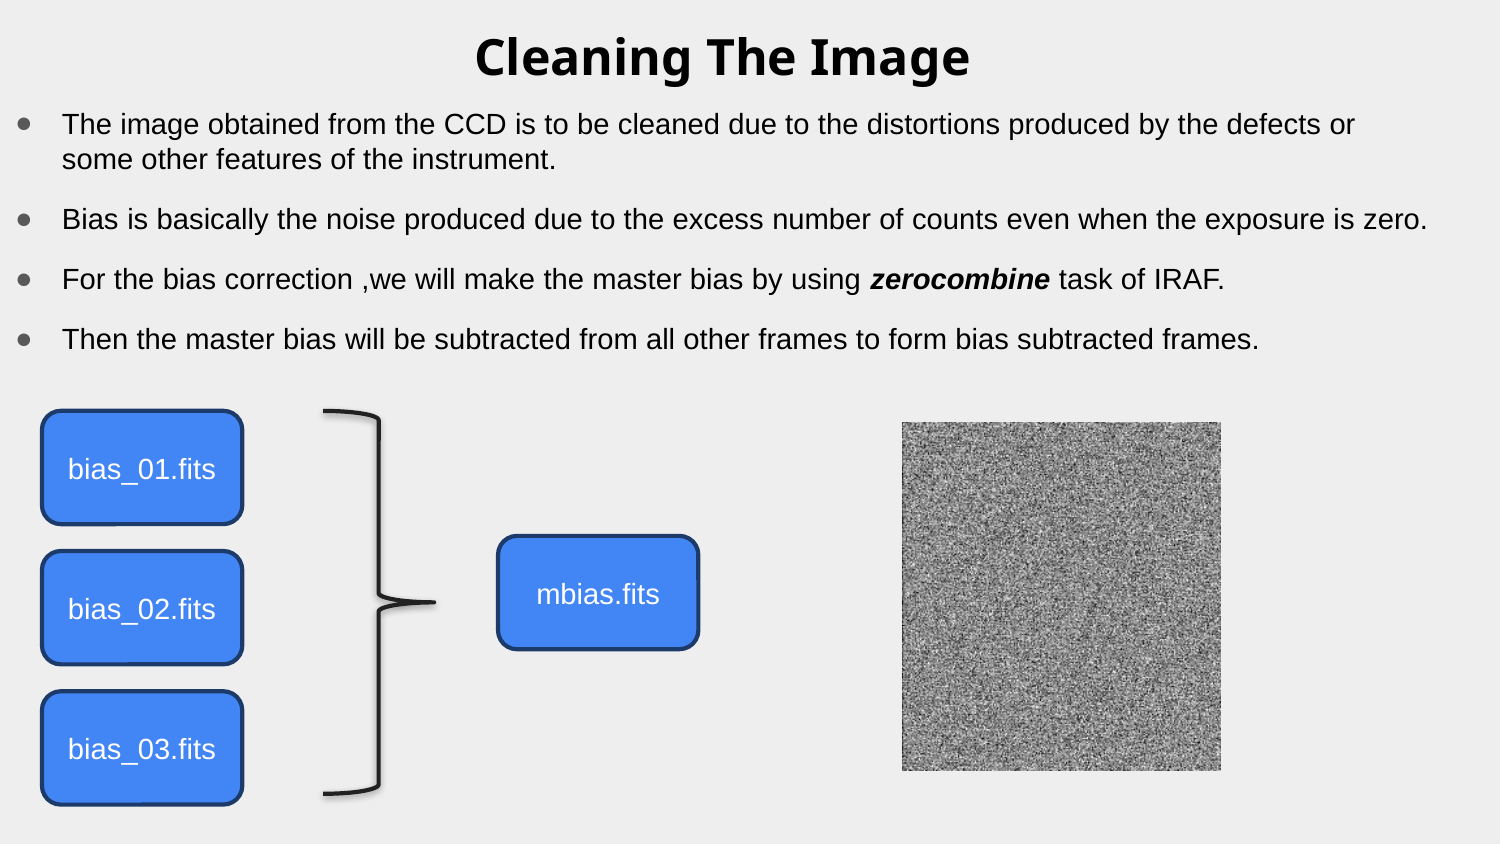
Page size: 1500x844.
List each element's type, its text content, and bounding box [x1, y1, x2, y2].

text_box mbias.fits [495, 533, 701, 652]
picture [851, 406, 1280, 844]
text_box bias_02.fits [39, 548, 245, 667]
title Cleaning The Image [52, 0, 1392, 90]
text_box bias_03.fits [39, 689, 245, 807]
text_box bias_01.fits [39, 408, 245, 527]
list The image obtained from the CCD is to be cleaned due to the distortions produced by the defects or some other features of the instrument. Bias is basically the noise produced due to the excess number of counts even when the exposure is zero. For the bias correction ,we will make the master bias by using zerocombine task of IRAF. Then the master bias will be subtracted from all other frames to form bias subtracted frames. [0, 90, 1448, 494]
text_box [323, 408, 437, 796]
